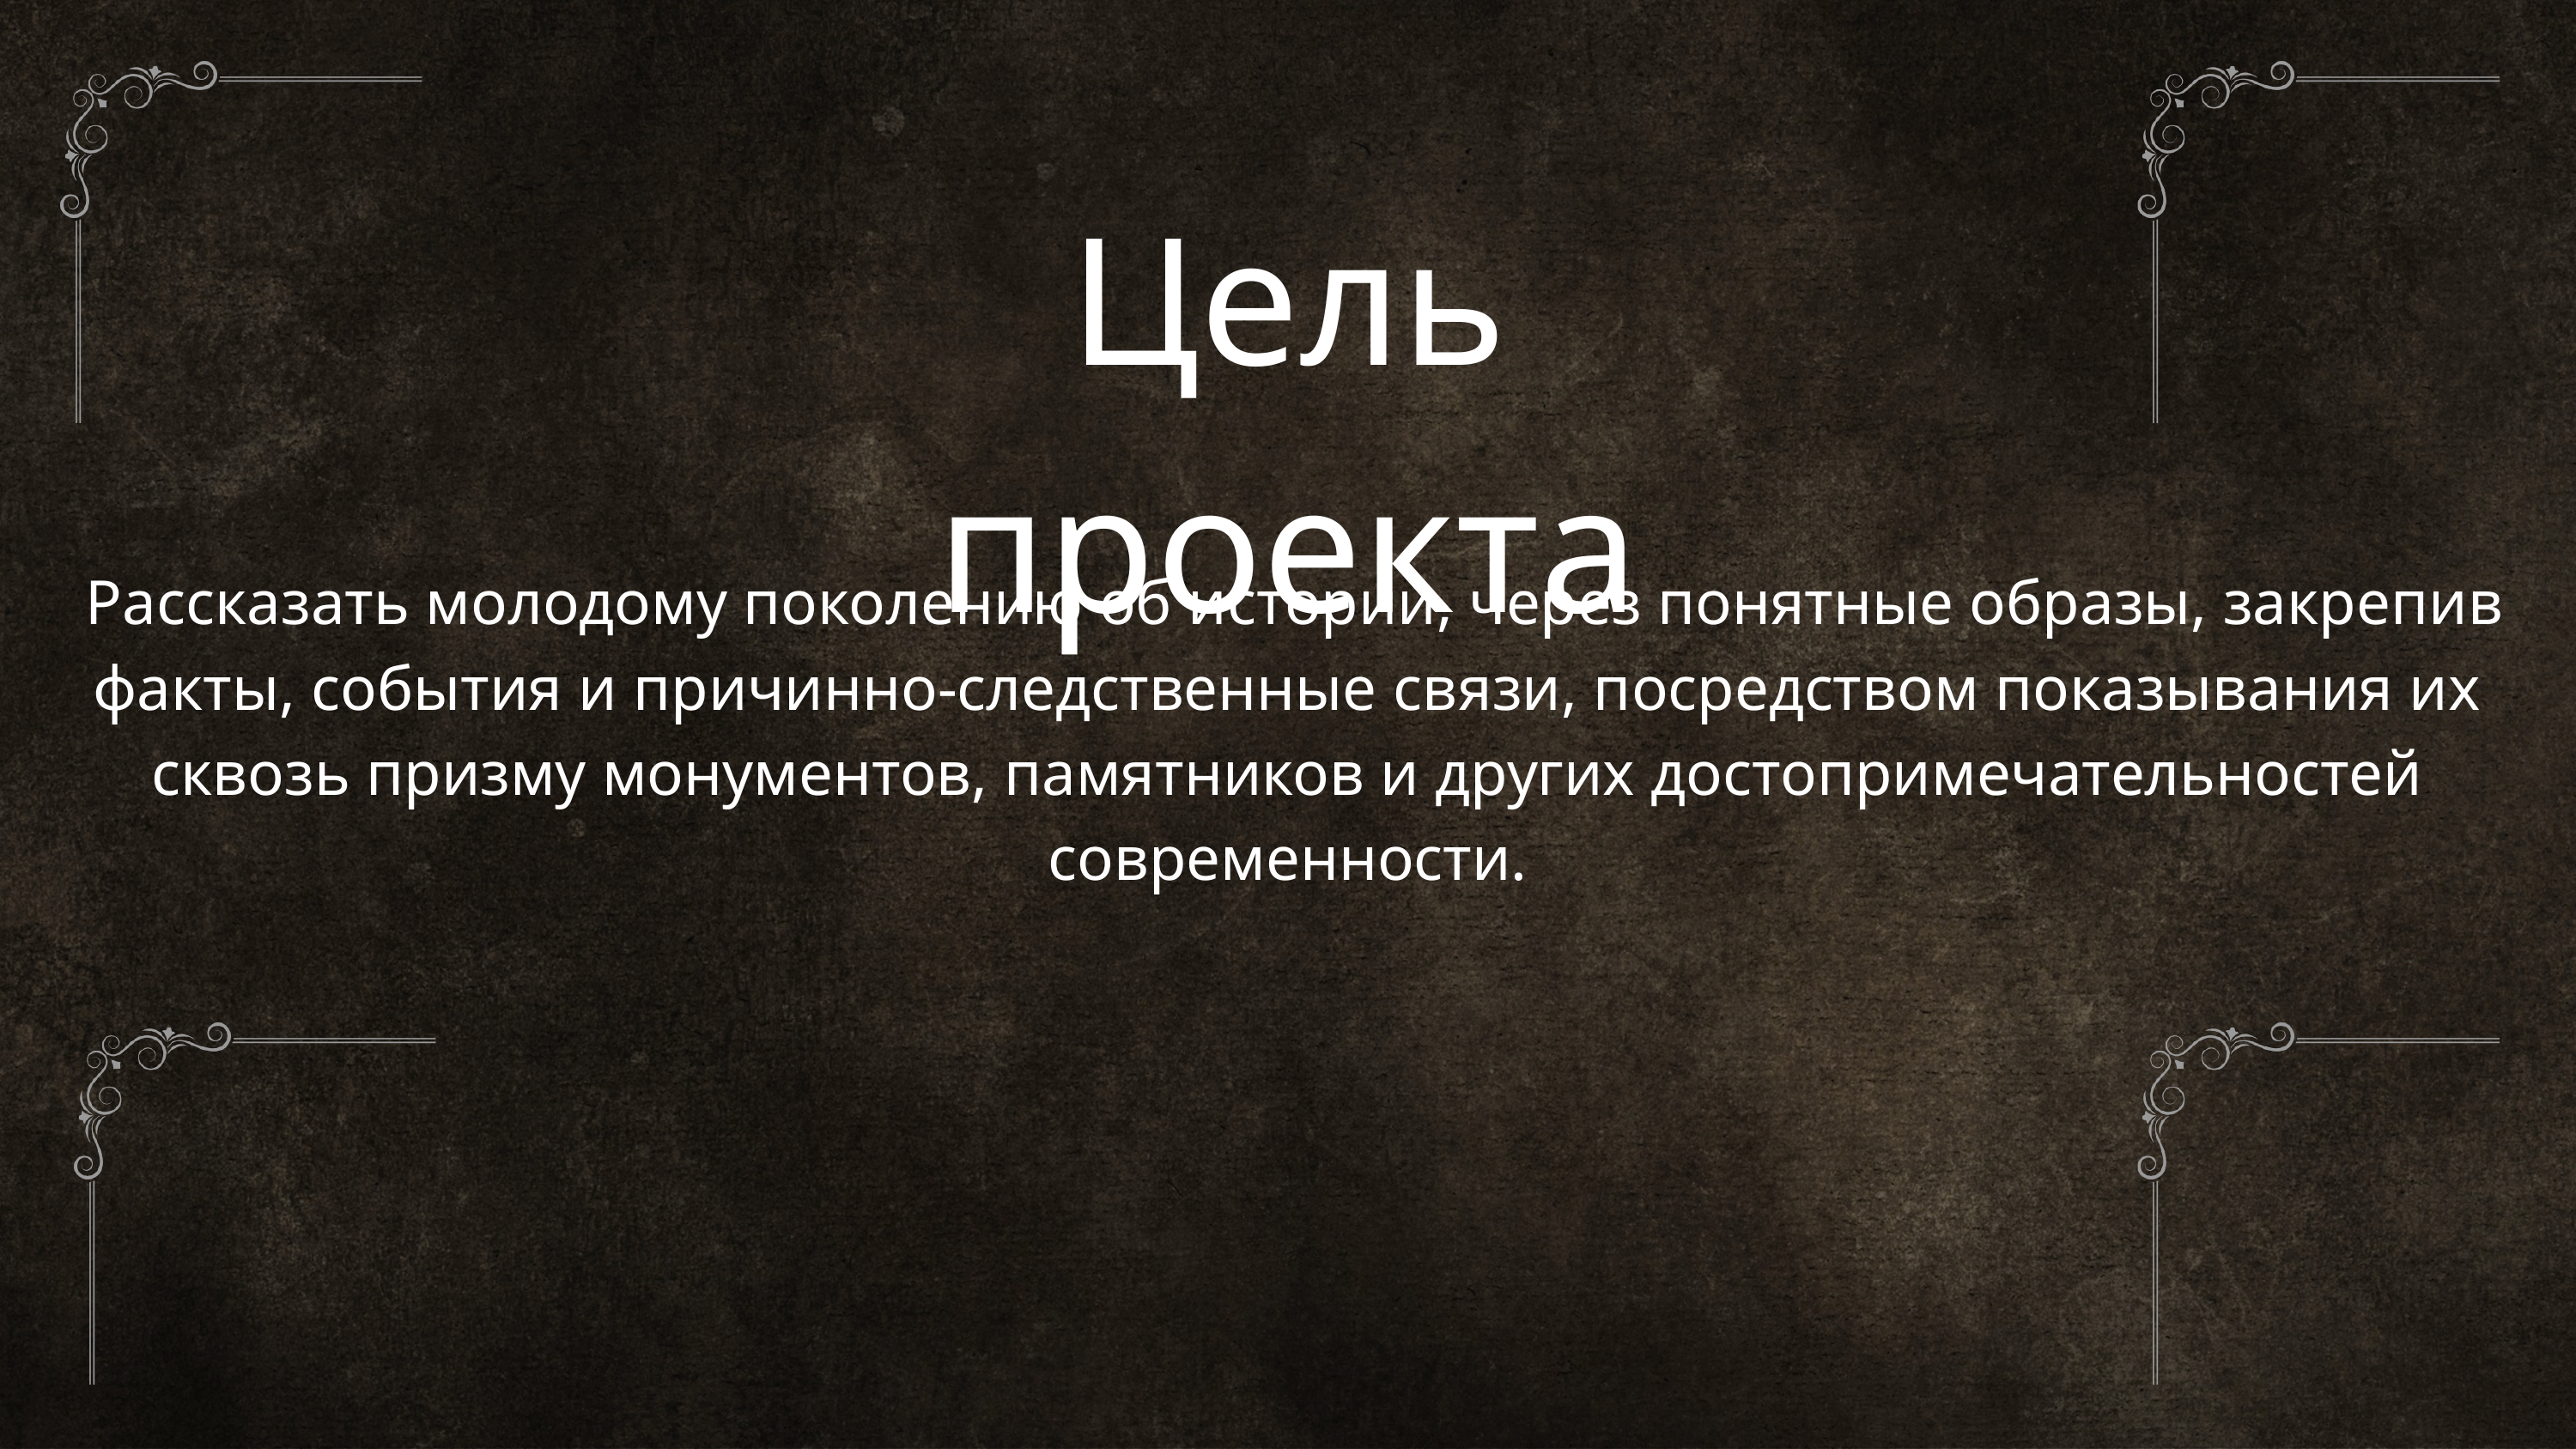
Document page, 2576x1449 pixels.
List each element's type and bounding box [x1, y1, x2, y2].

text_box [0, 0, 2576, 1449]
